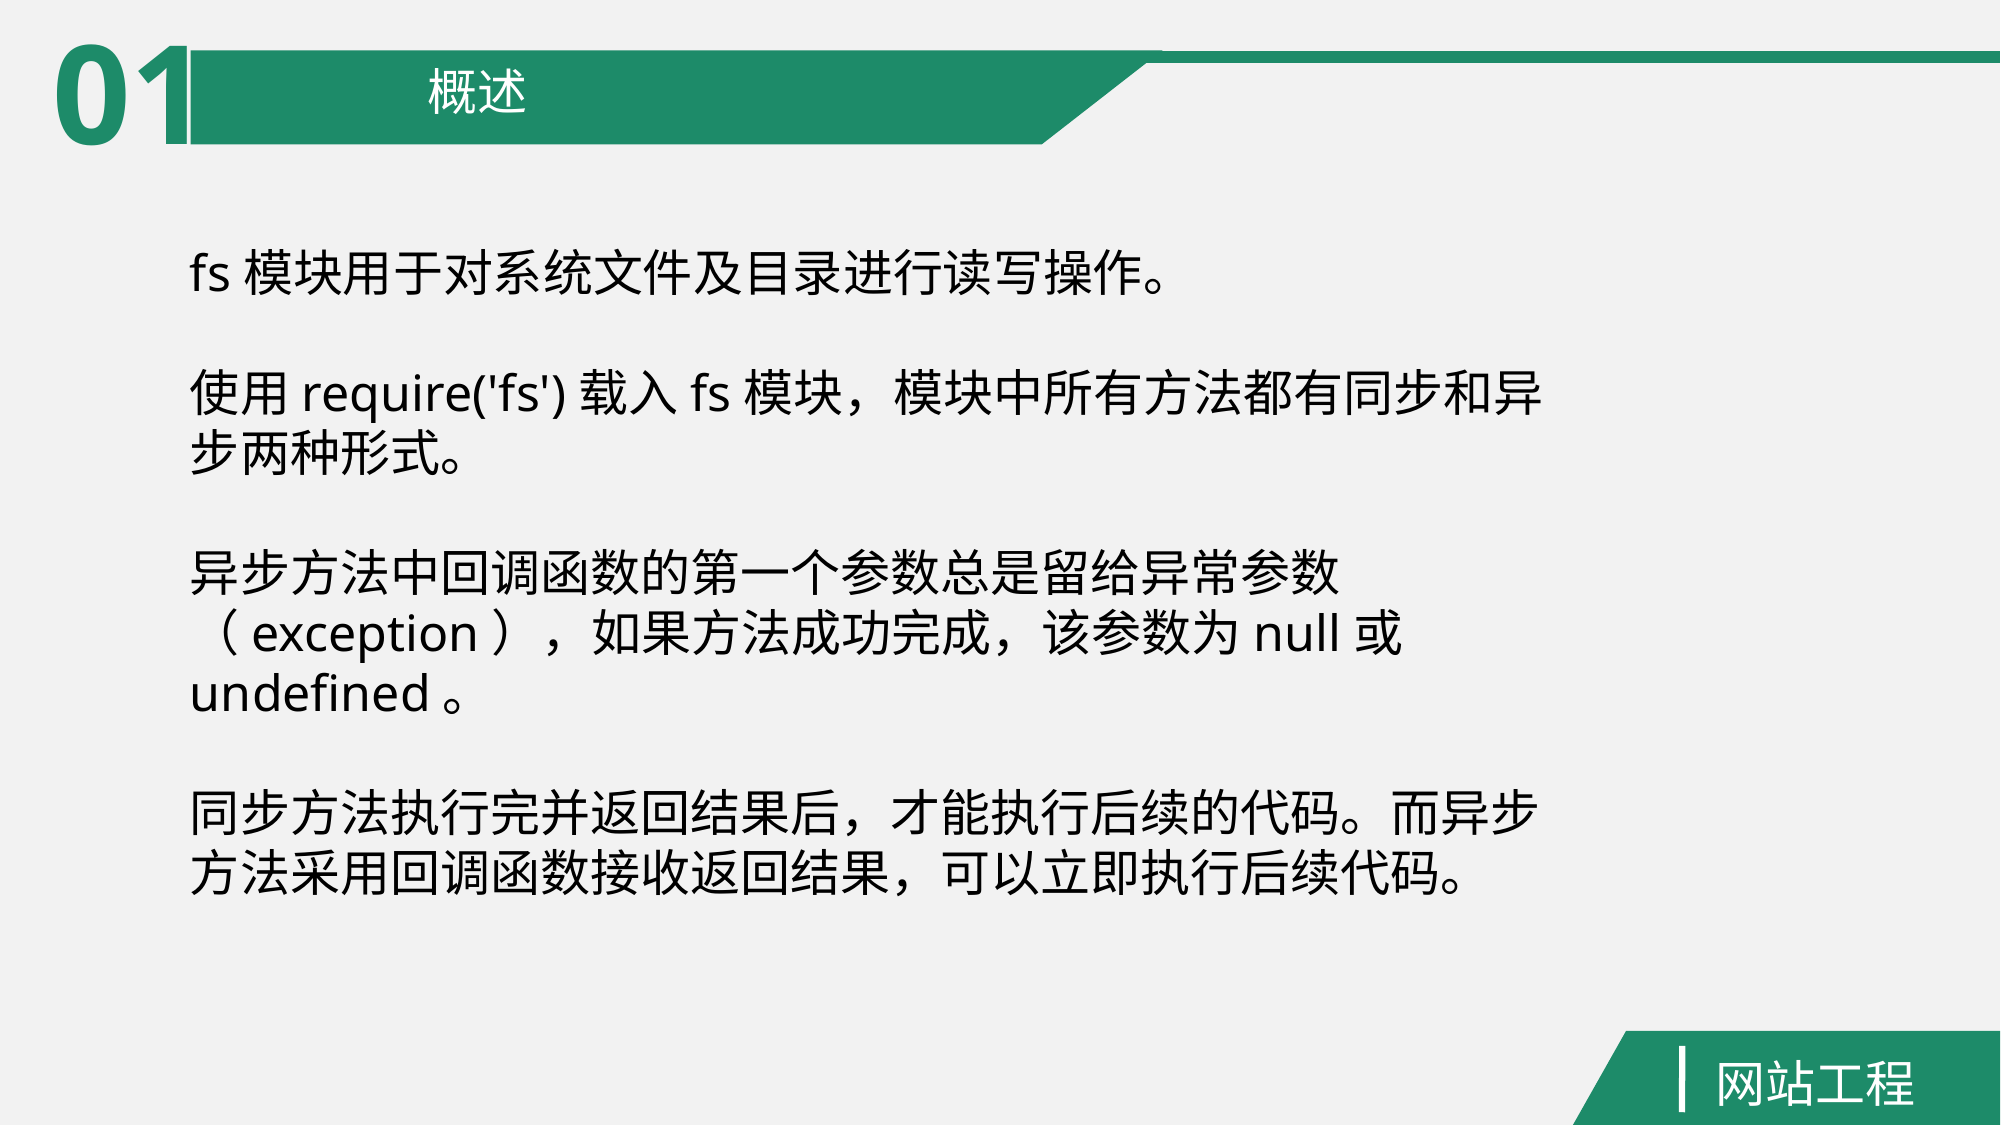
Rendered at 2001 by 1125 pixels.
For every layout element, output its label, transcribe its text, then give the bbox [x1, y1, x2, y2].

text_box fs模块用于对系统文件及目录进行读写操作。 使用require('fs')载入fs模块，模块中所有方法都有同步和异步两种形式。 异步方法中回调函数的第一个参数总是留给异常参数（exception），如果方法成功完成，该参数为null或undefined。 同步方法执行完并返回结果后，才能执行后续的代码。而异步方法采用回调函数接收返回结果，可以立即执行后续代码。 [175, 234, 1568, 910]
text_box 01 [37, 0, 276, 180]
text_box 概述 [227, 53, 729, 128]
